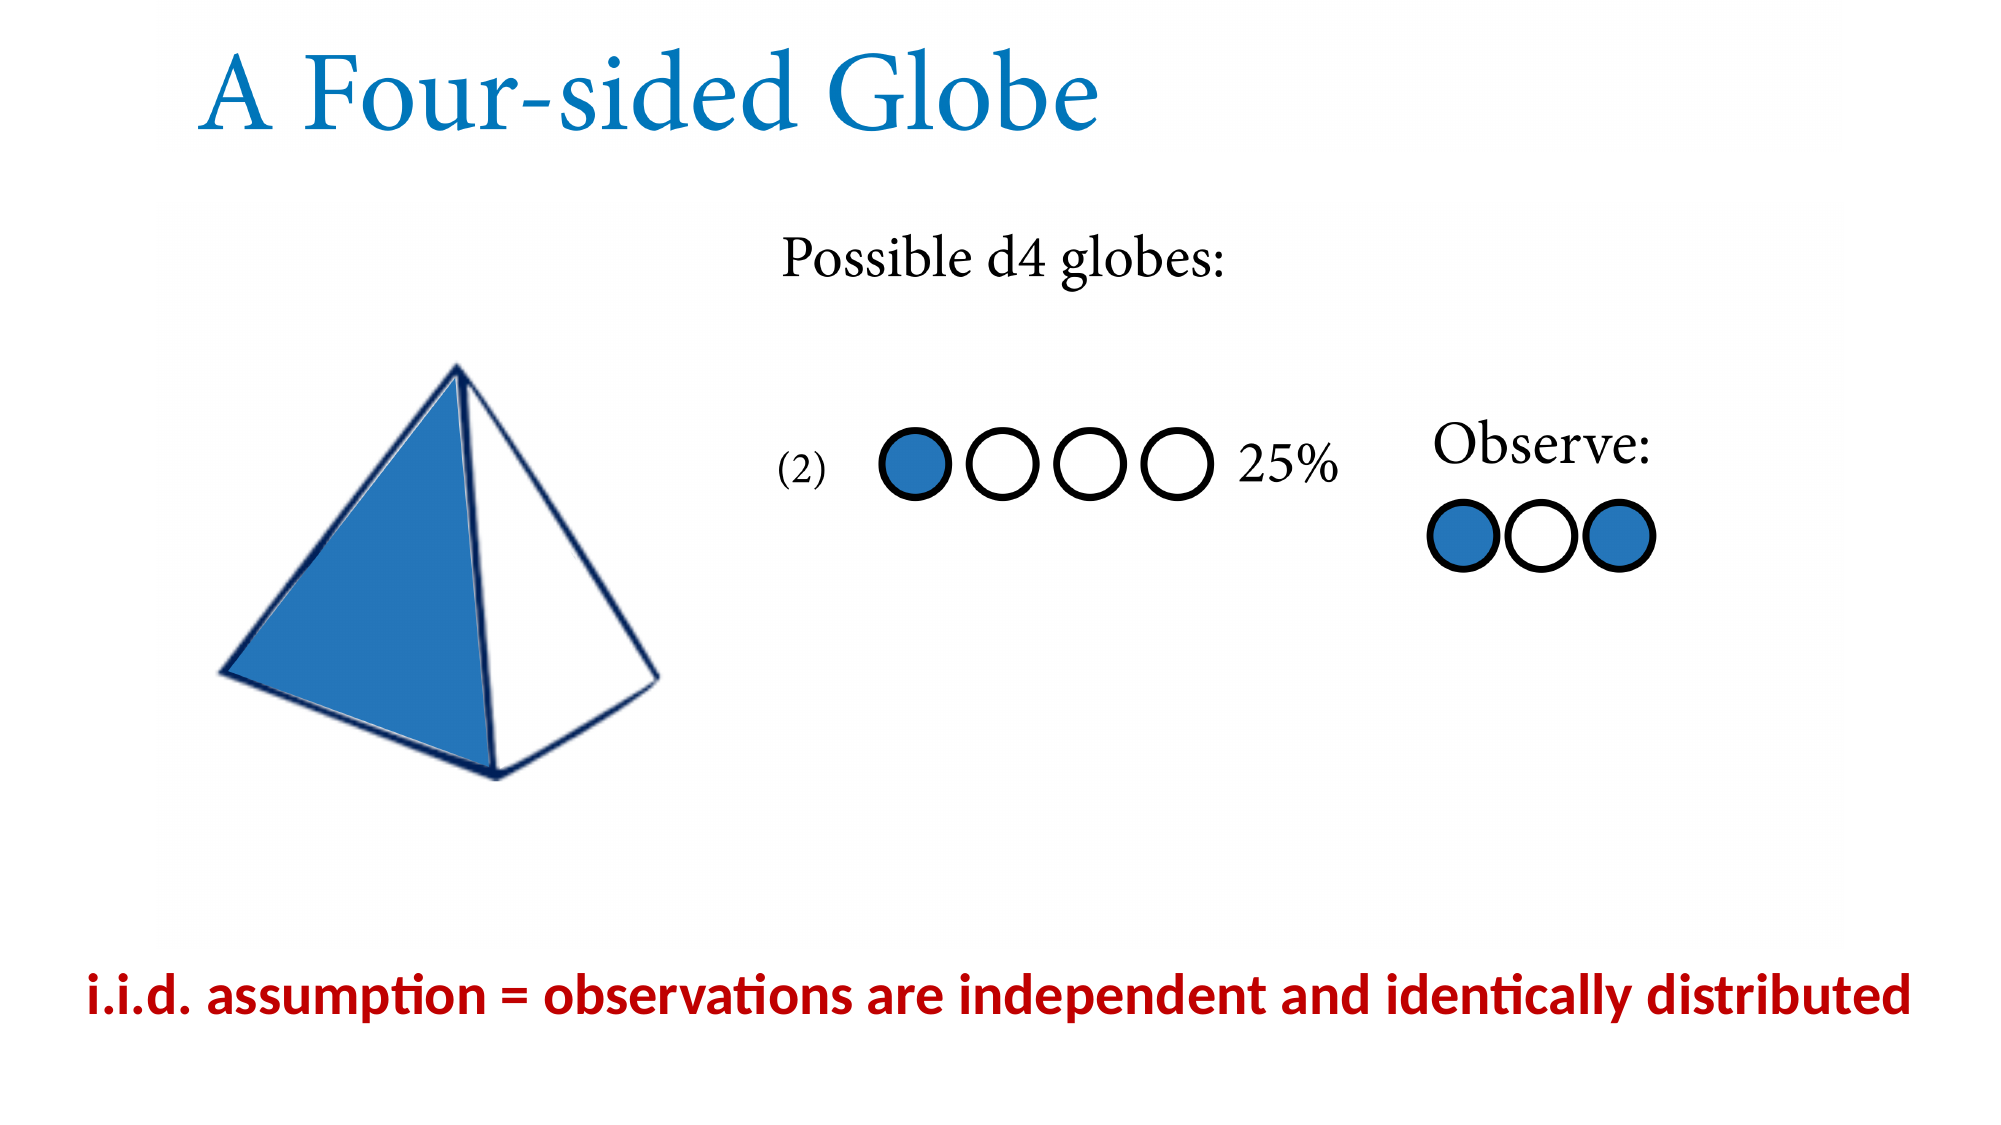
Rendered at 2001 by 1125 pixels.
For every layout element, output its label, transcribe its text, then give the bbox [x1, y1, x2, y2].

picture [156, 202, 1844, 949]
picture [156, 0, 1842, 152]
text_box i.i.d. assumption = observations are independent and identically distributed [72, 948, 1928, 1034]
